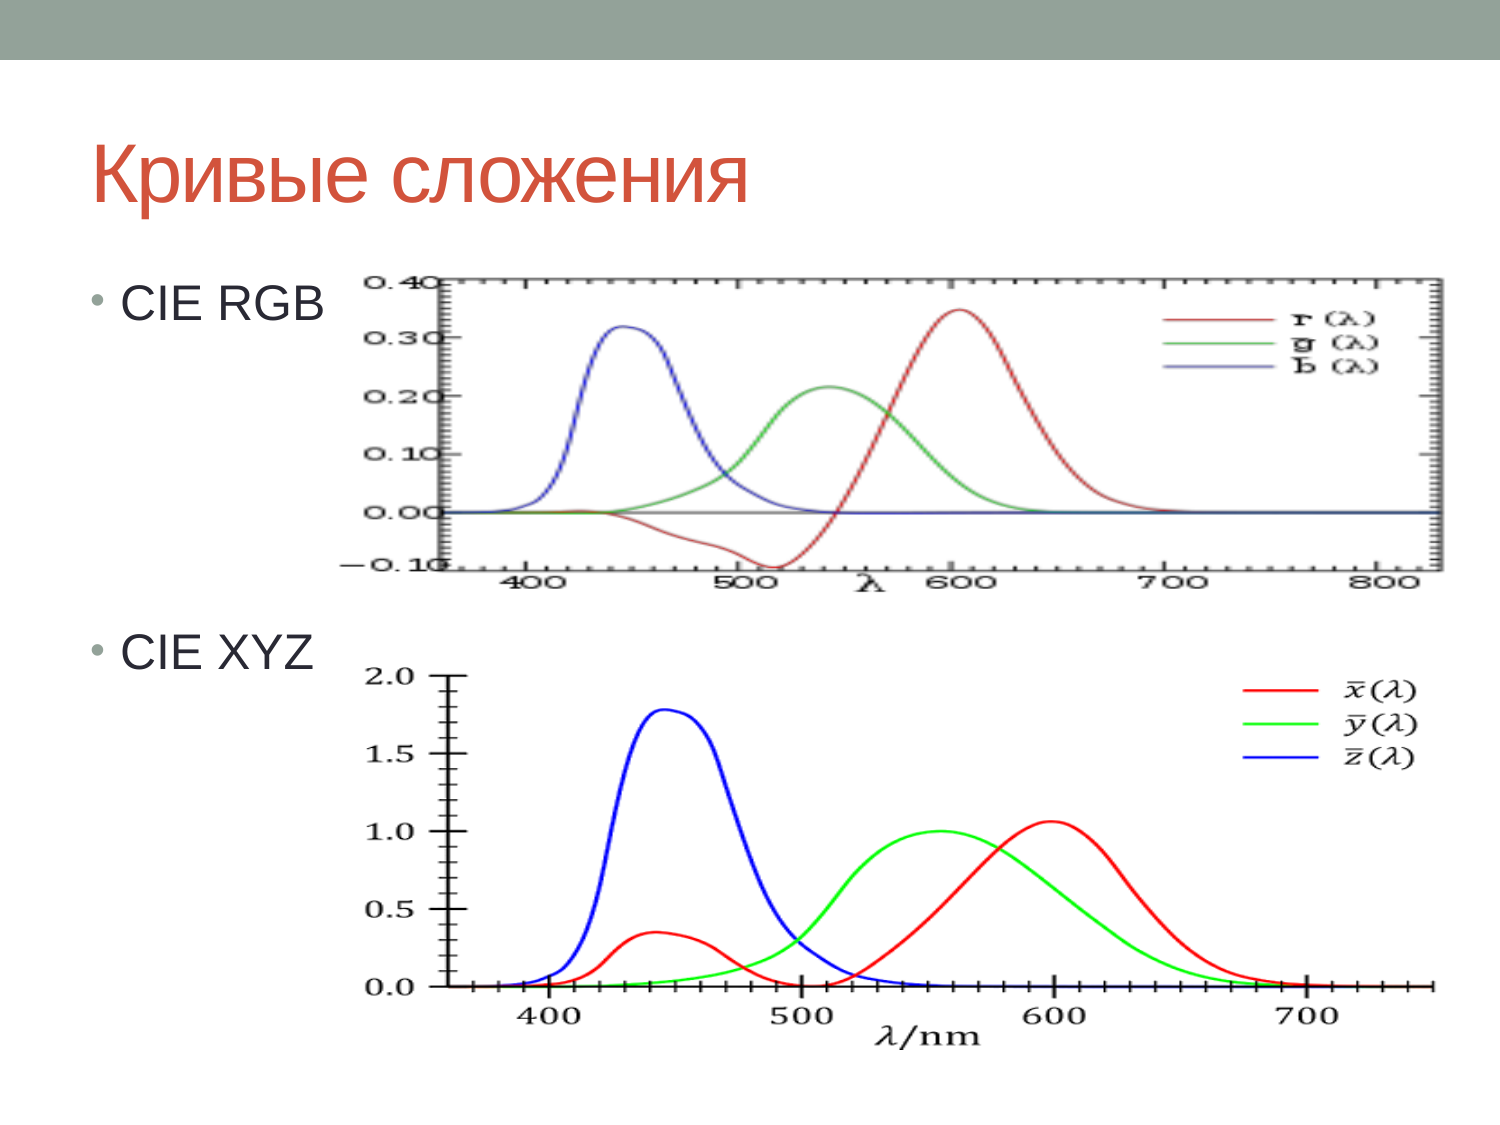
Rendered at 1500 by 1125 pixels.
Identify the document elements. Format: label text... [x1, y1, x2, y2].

title Кривые сложения [75, 87, 1425, 250]
picture [324, 266, 1483, 601]
picture [352, 656, 1448, 1050]
list CIE RGB CIE XYZ [75, 262, 1425, 1063]
